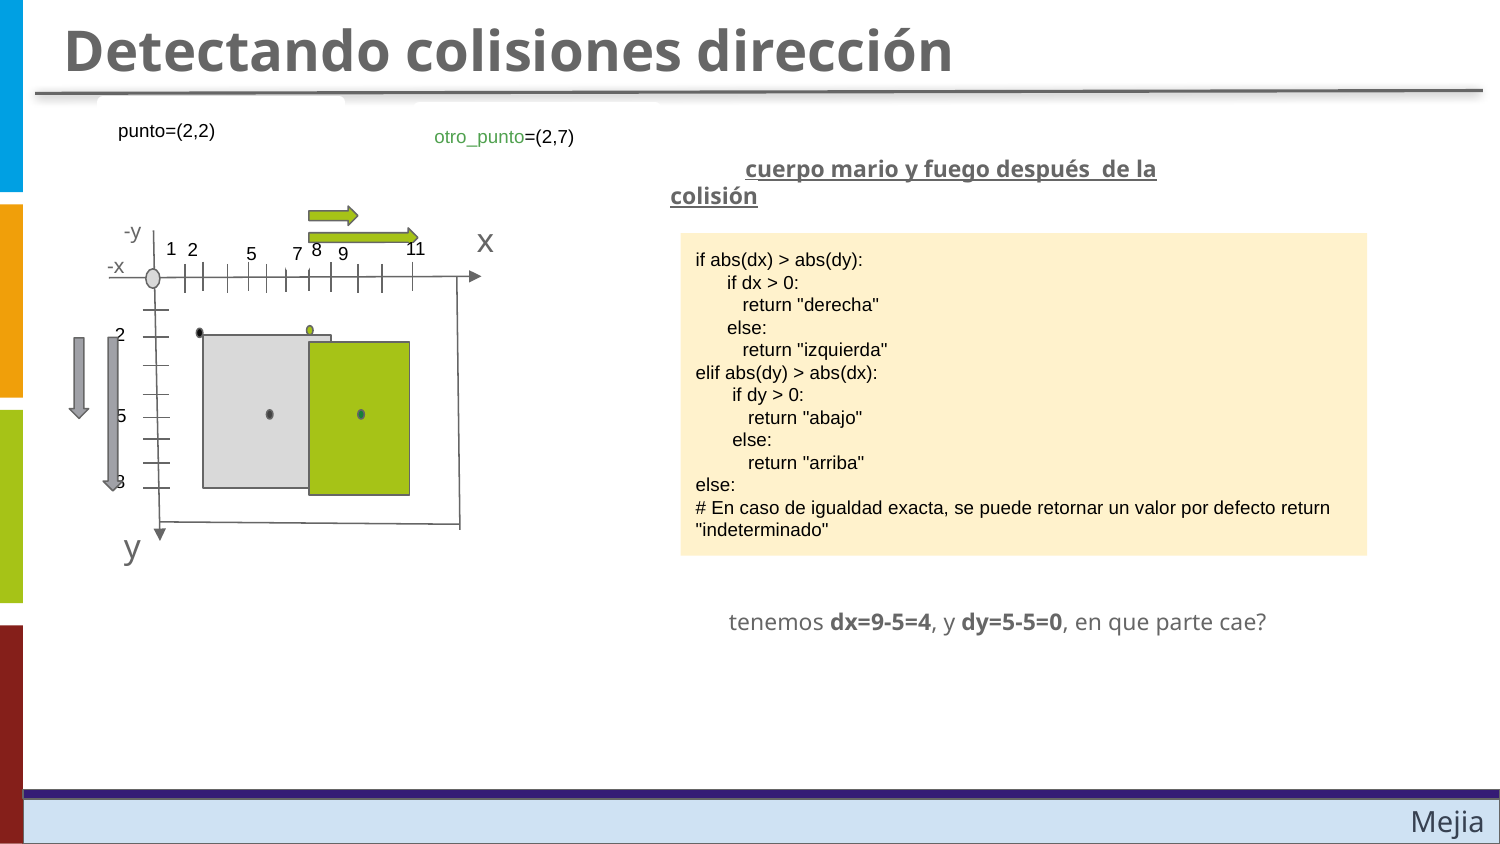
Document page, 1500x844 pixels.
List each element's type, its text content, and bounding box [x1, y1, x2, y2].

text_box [153, 345, 161, 364]
text_box [22, 789, 1500, 799]
text_box [308, 206, 358, 226]
text_box [266, 409, 273, 419]
text_box [0, 409, 23, 604]
text_box x [461, 204, 523, 275]
text_box Detectando colisiones dirección [48, 0, 1069, 88]
text_box 1 [166, 249, 179, 262]
text_box [357, 409, 365, 419]
text_box [202, 335, 331, 488]
text_box -y [109, 204, 170, 249]
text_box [153, 319, 161, 336]
text_box [0, 625, 23, 844]
text_box if abs(dx) > abs(dy): if dx > 0: return "derecha" else: return "izquierda" elif abs(dy) > abs(dx): if dy > 0: return "abajo" else: return "arriba" else: # En caso de igualdad exacta, se puede retornar un valor por defecto return "indeterminado" [680, 233, 1368, 556]
text_box [196, 328, 203, 338]
text_box [308, 227, 418, 248]
text_box [103, 337, 123, 491]
text_box tenemos dx=9-5=4, y dy=5-5=0, en que parte cae? [713, 592, 1318, 711]
text_box cuerpo mario y fuego después de la colisión [655, 139, 1259, 193]
text_box otro_punto=(2,7) [419, 108, 656, 161]
text_box 7 [291, 254, 304, 266]
text_box 8 [311, 250, 320, 262]
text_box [153, 287, 161, 309]
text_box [153, 229, 161, 274]
text_box 11 [387, 249, 444, 262]
text_box punto=(2,2) [103, 102, 339, 155]
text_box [153, 426, 161, 438]
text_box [153, 448, 161, 462]
text_box 5 [246, 254, 255, 266]
text_box 2 [114, 335, 127, 347]
text_box [0, 0, 23, 193]
text_box 5 [118, 416, 125, 429]
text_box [456, 276, 461, 531]
text_box [0, 204, 23, 398]
text_box 2 [186, 250, 199, 262]
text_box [34, 90, 1483, 94]
text_box 8 [114, 482, 127, 494]
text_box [153, 472, 161, 487]
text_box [153, 402, 161, 416]
text_box 9 [338, 254, 347, 266]
text_box [69, 337, 89, 419]
text_box [308, 342, 410, 496]
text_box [153, 374, 161, 393]
text_box [306, 325, 314, 335]
text_box Mejia [23, 799, 1500, 844]
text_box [153, 497, 161, 542]
text_box -x [92, 240, 148, 291]
text_box y [109, 510, 170, 581]
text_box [159, 521, 451, 525]
